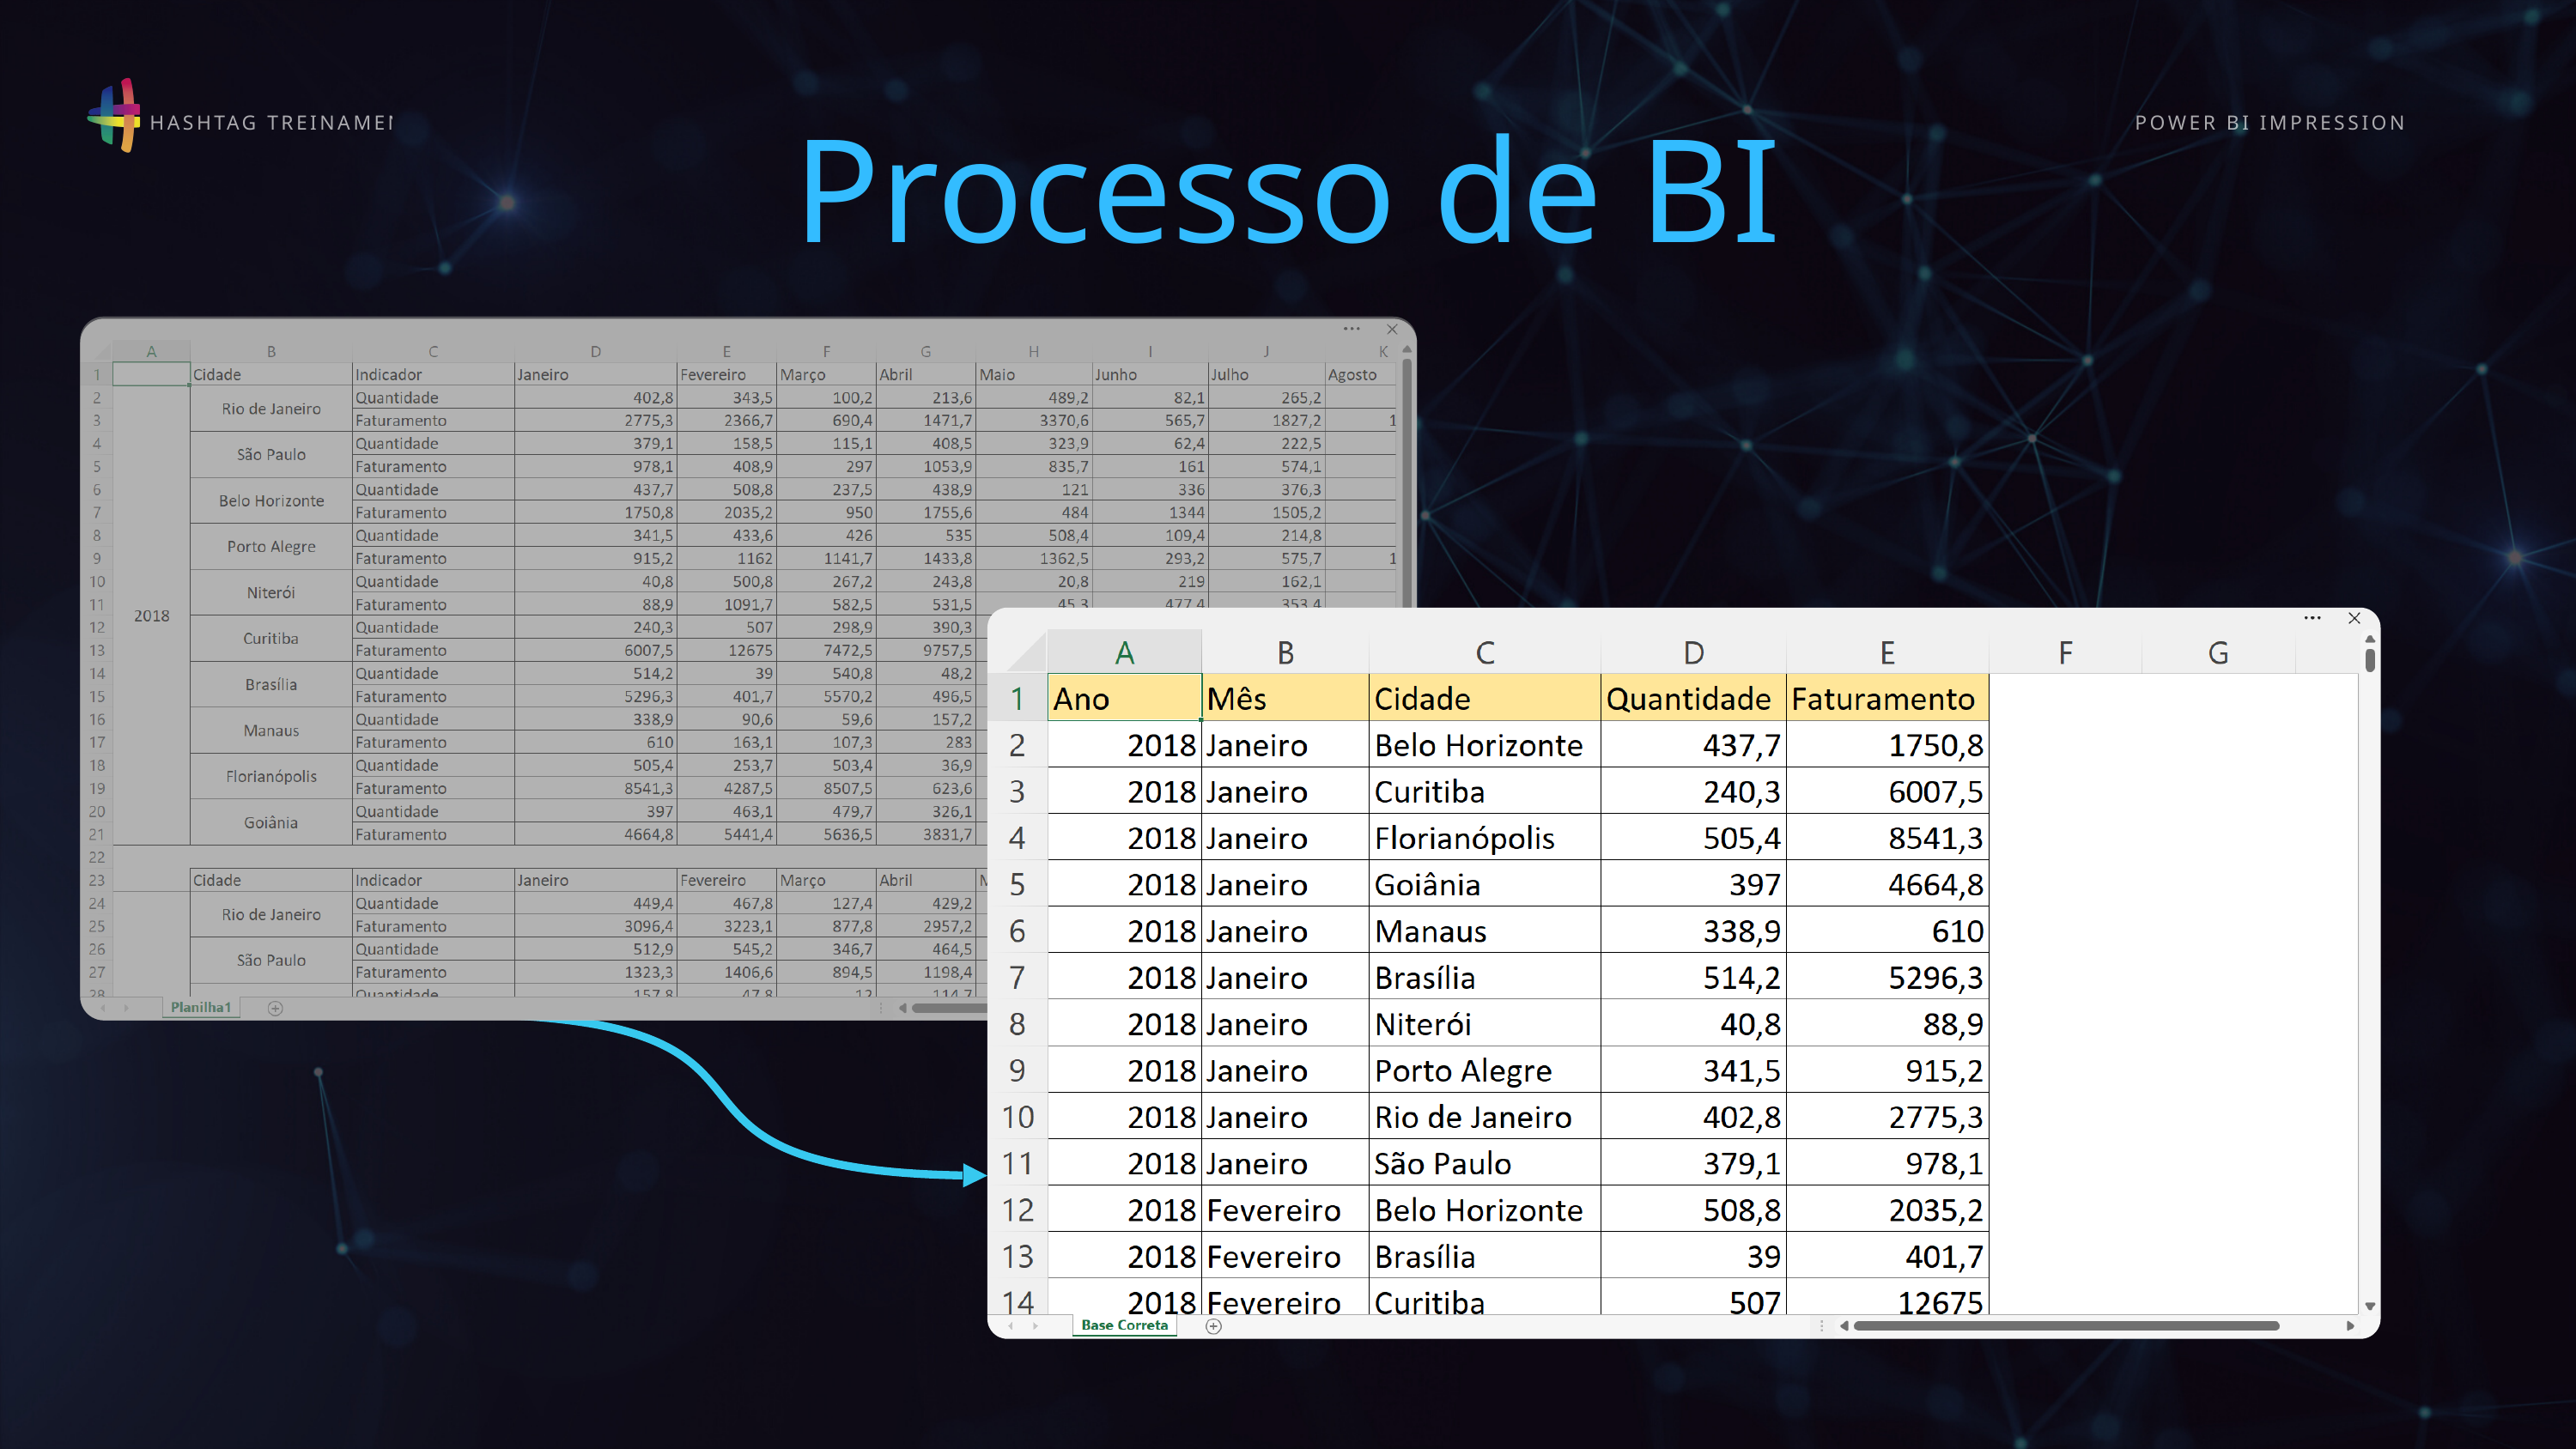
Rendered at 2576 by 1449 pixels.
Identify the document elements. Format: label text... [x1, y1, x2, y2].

text_box POWER BI IMPRESSIONADOR [2135, 106, 2576, 134]
text_box HASHTAG TREINAMENTOS [149, 106, 608, 134]
text_box Processo de BI [570, 143, 2006, 271]
picture [0, 0, 2576, 1449]
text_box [636, 1027, 799, 1365]
